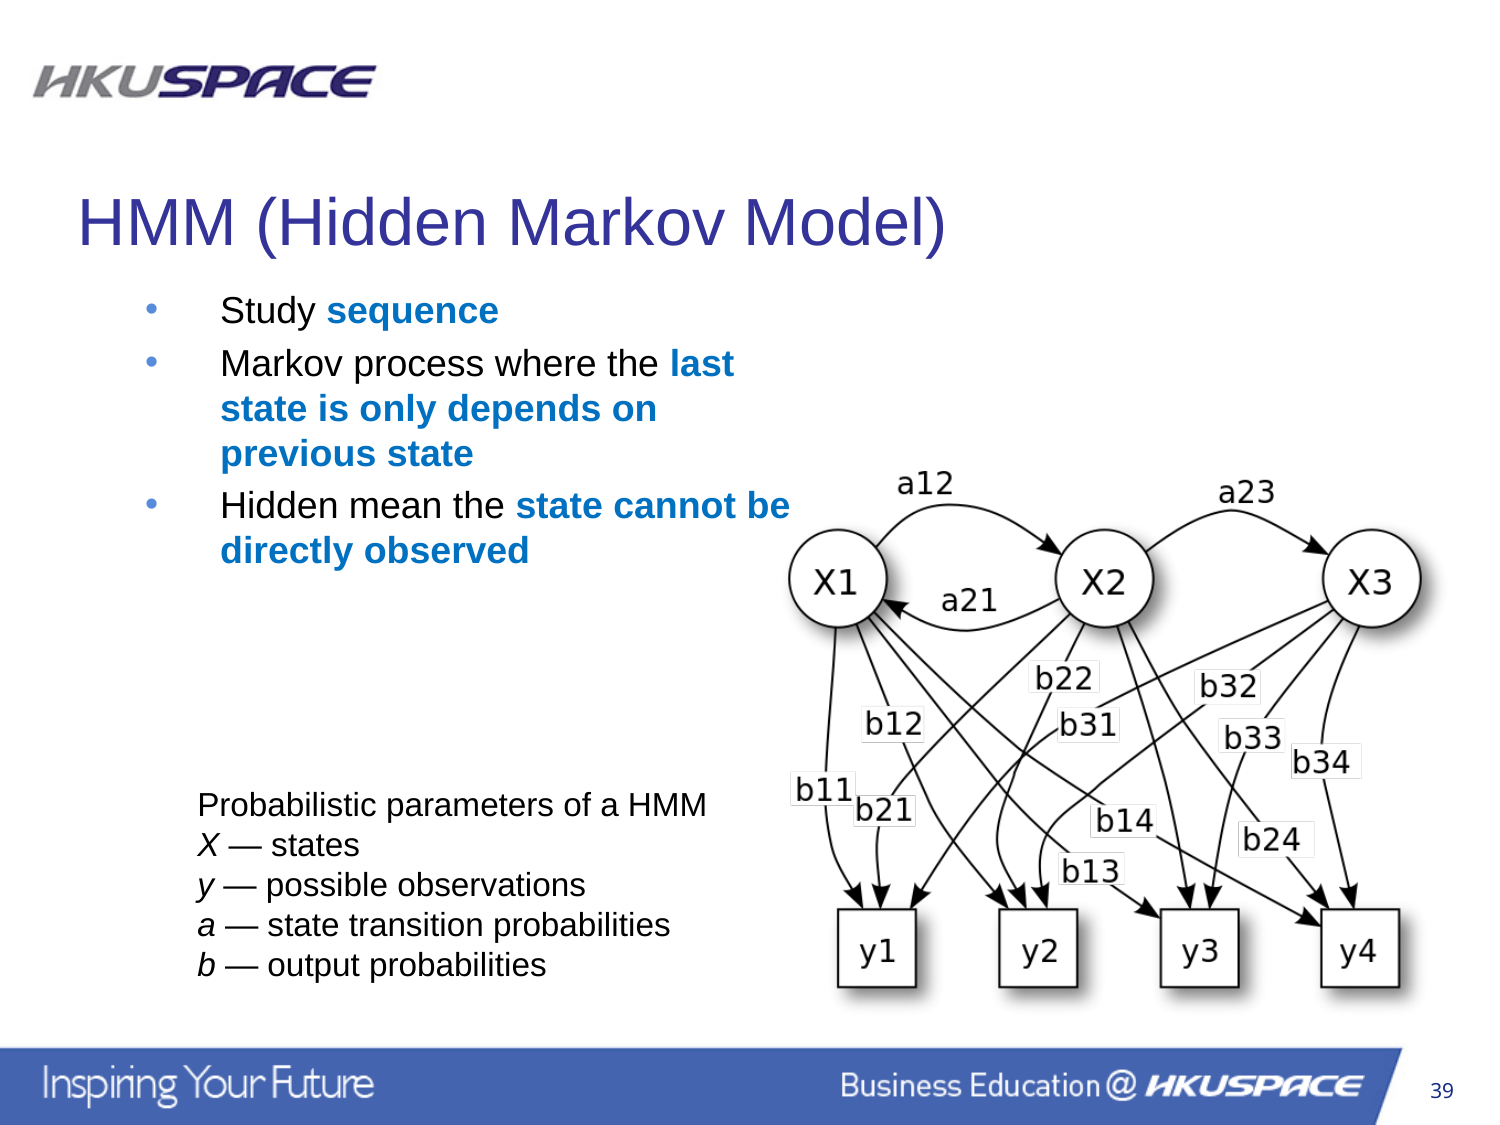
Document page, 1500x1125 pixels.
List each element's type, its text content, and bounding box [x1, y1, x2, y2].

text_box Study sequence Markov process where the last state is only depends on previous state Hidden mean the state cannot be directly observed [64, 278, 809, 1047]
text_box Probabilistic parameters of a HMM X — states y — possible observations a — state transition probabilities b — output probabilities [182, 775, 685, 991]
picture [0, 0, 1500, 1125]
title HMM (Hidden Markov Model) [62, 101, 1388, 266]
slide_number 39 [1415, 1088, 1499, 1125]
